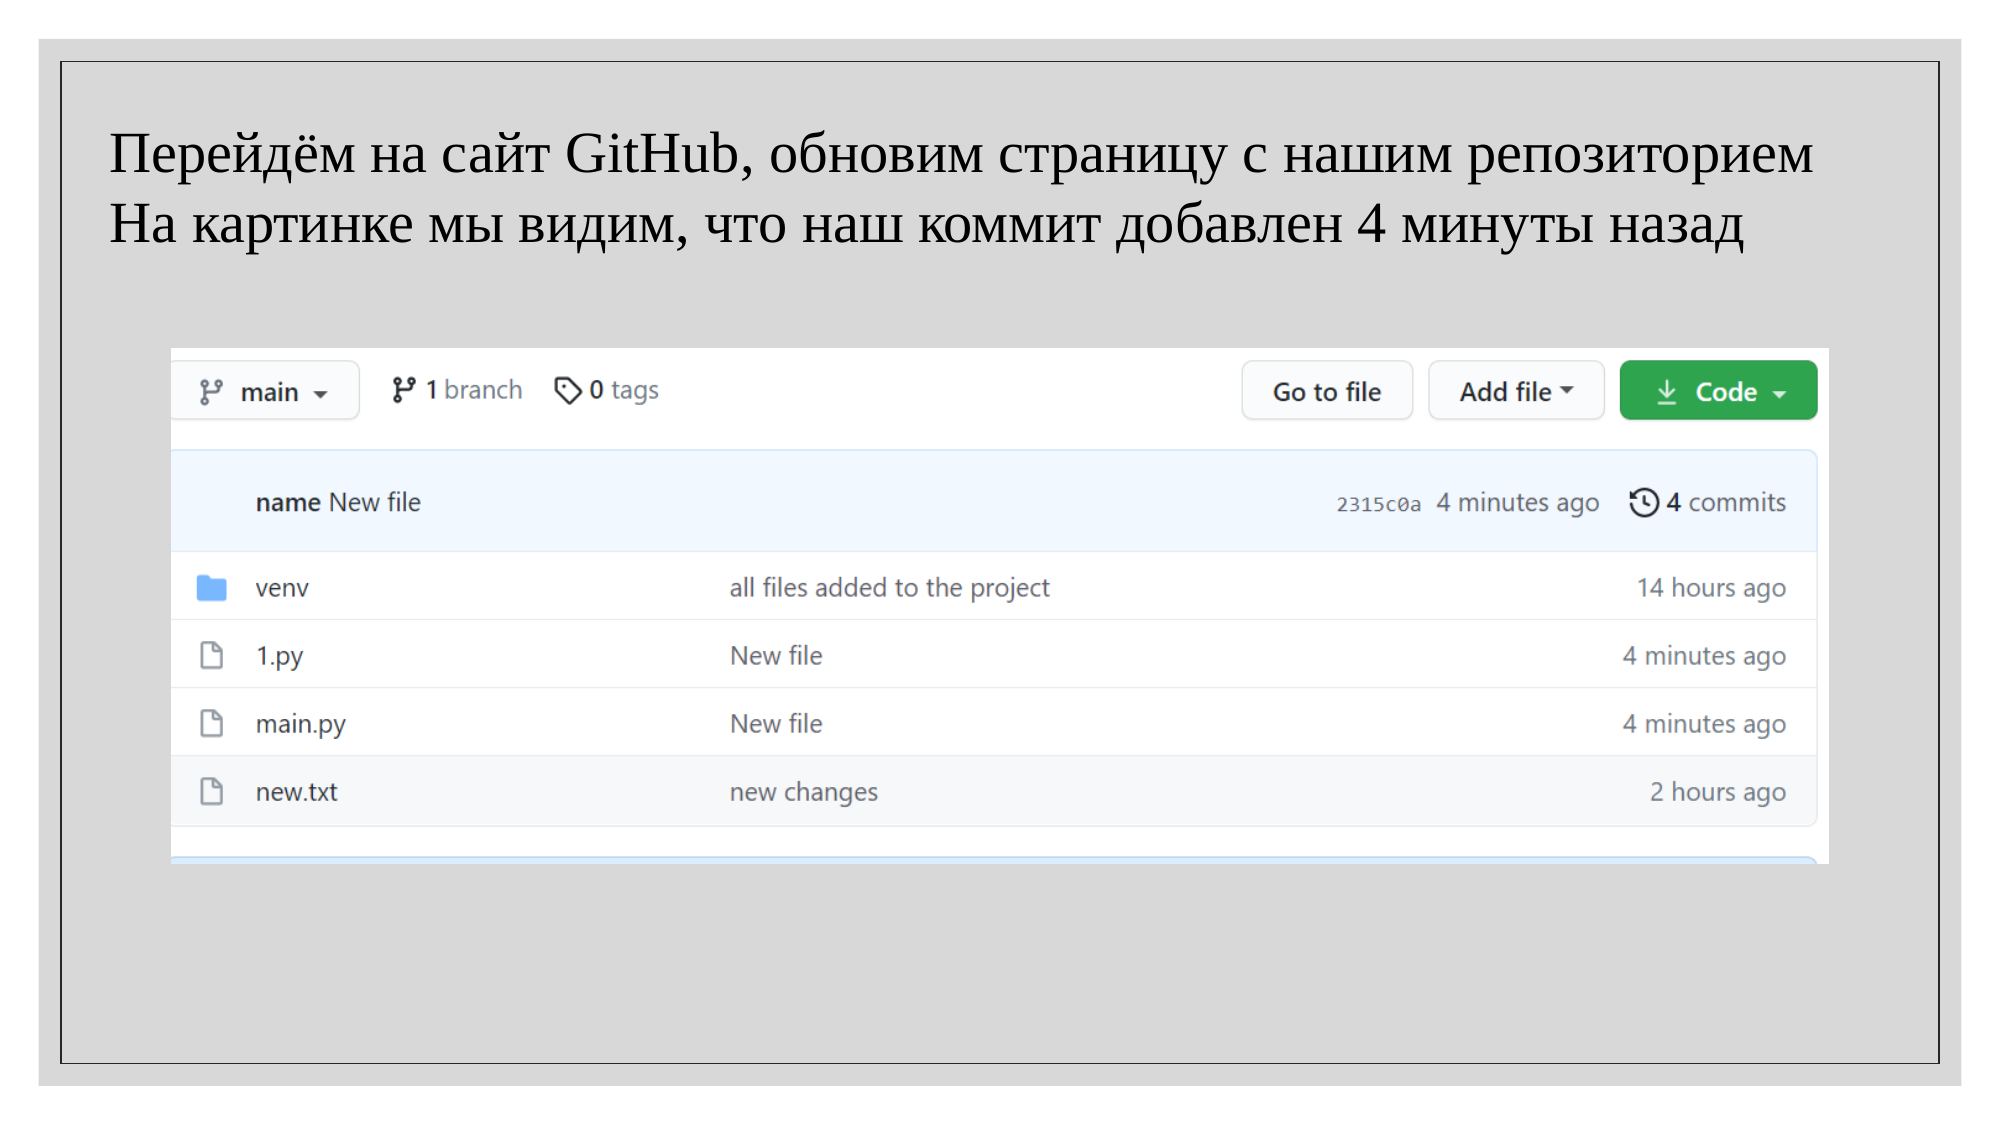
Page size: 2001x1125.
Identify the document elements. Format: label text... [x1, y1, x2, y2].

text_box Перейдём на сайт GitHub, обновим страницу с нашим репозиторием На картинке мы видим, что наш коммит добавлен 4 минуты назад [94, 106, 1859, 262]
picture [171, 348, 1829, 864]
